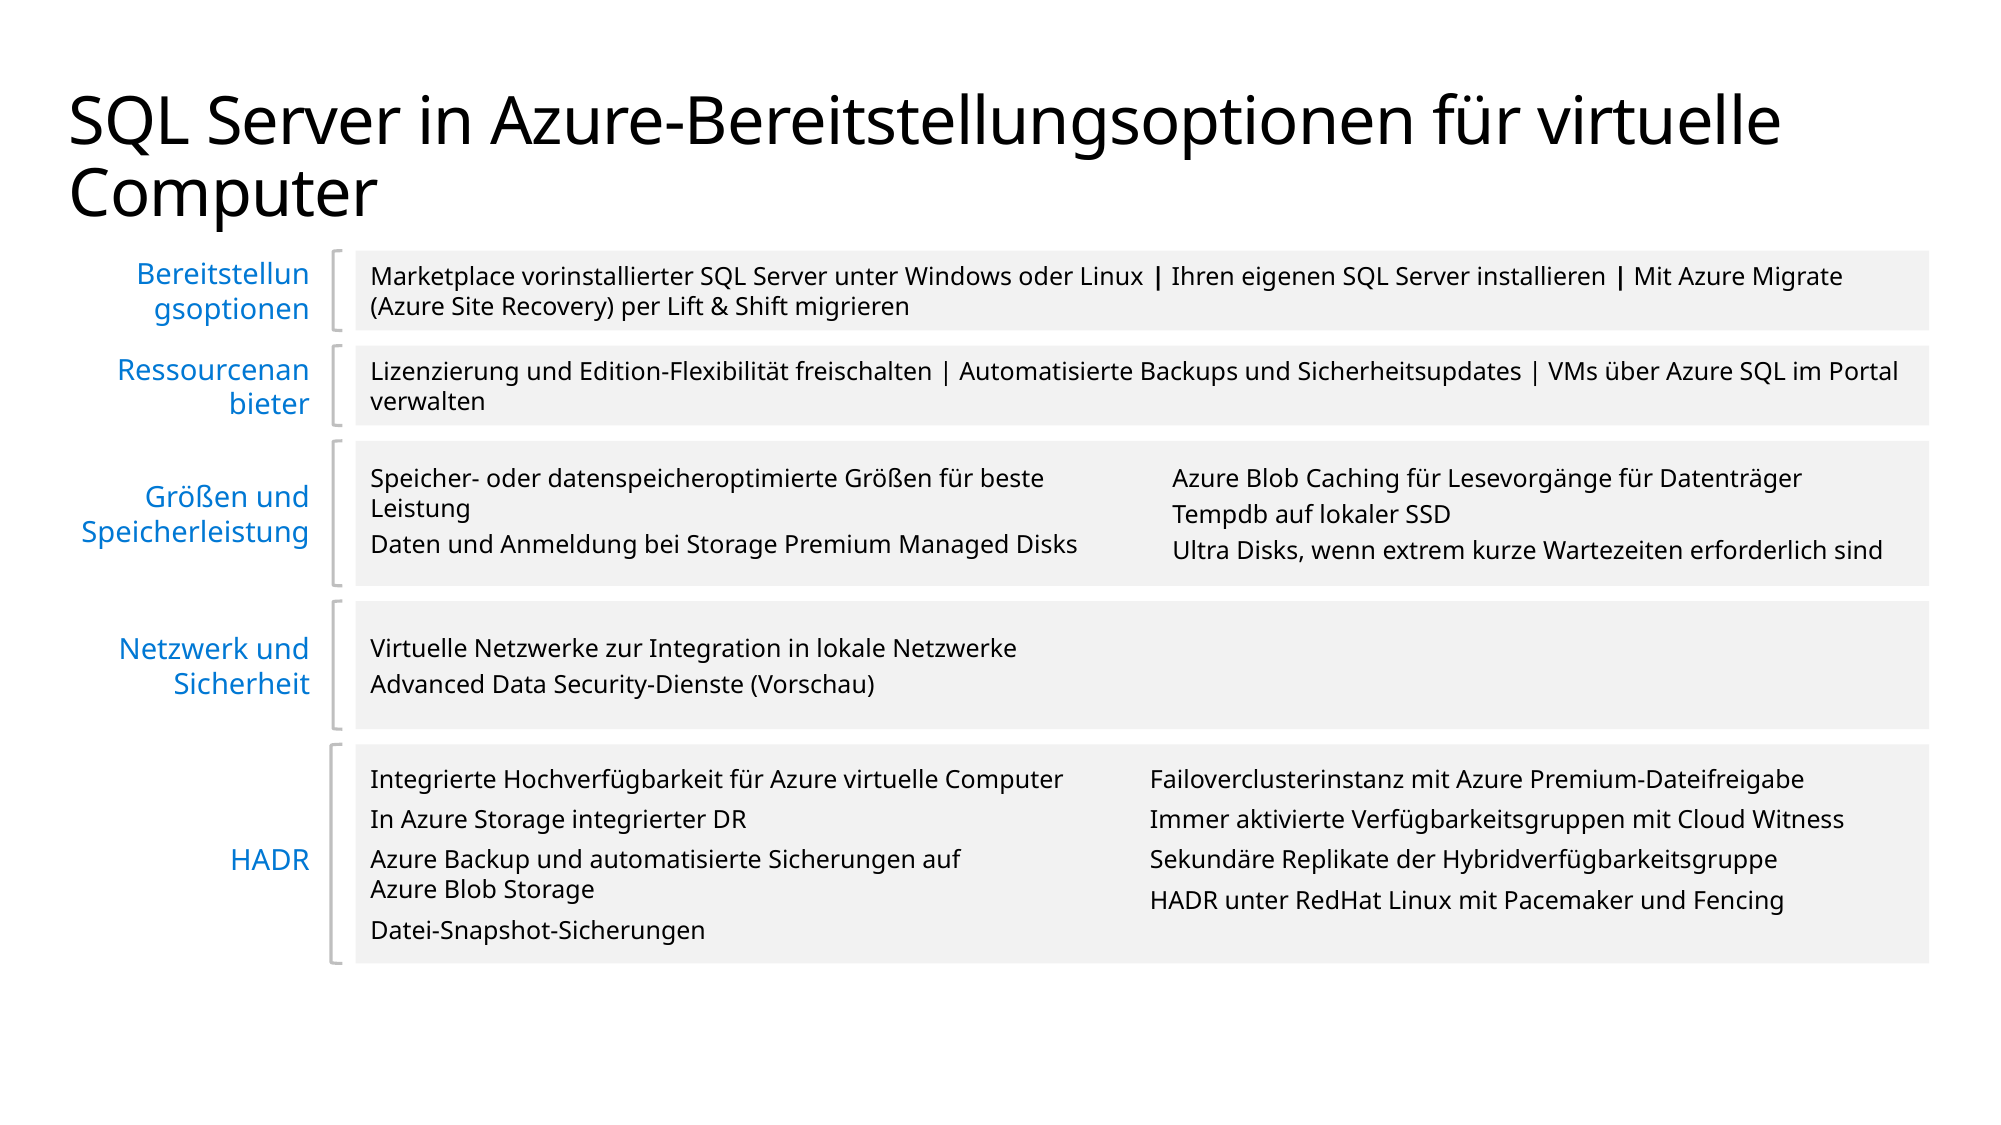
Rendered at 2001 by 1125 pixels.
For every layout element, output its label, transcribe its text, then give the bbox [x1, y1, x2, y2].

text_box [332, 344, 343, 427]
text_box Lizenzierung und Edition-Flexibilität freischalten | Automatisierte Backups und Sicherheitsupdates | VMs über Azure SQL im Portal verwalten [355, 345, 1930, 426]
text_box Netzwerk und Sicherheit [98, 630, 310, 701]
text_box Bereitstellungsoptionen [125, 255, 310, 326]
text_box Marketplace vorinstallierter SQL Server unter Windows oder Linux | Ihren eigenen SQL Server installieren | Mit Azure Migrate (Azure Site Recovery) per Lift & Shift migrieren [355, 250, 1930, 331]
text_box Speicher- oder datenspeicheroptimierte Größen für beste Leistung Daten und Anmeldung bei Storage Premium Managed Disks Azure Blob Caching für Lesevorgänge für Datenträger Tempdb auf lokaler SSD Ultra Disks, wenn extrem kurze Wartezeiten erforderlich sind [355, 440, 1930, 587]
text_box Integrierte Hochverfügbarkeit für Azure virtuelle Computer In Azure Storage integrierter DR Azure Backup und automatisierte Sicherungen auf Azure Blob Storage Datei-Snapshot-Sicherungen Failoverclusterinstanz mit Azure Premium-Dateifreigabe Immer aktivierte Verfügbarkeitsgruppen mit Cloud Witness Sekundäre Replikate der Hybridverfügbarkeitsgruppe HADR unter RedHat Linux mit Pacemaker und Fencing [355, 744, 1930, 964]
text_box HADR [185, 840, 310, 876]
title SQL Server in Azure-Bereitstellungsoptionen für virtuelle Computer [68, 72, 1964, 184]
text_box [332, 600, 343, 730]
text_box [332, 440, 343, 587]
text_box [330, 743, 343, 965]
text_box [332, 249, 343, 332]
text_box Virtuelle Netzwerke zur Integration in lokale Netzwerke Advanced Data Security-Dienste (Vorschau) [355, 600, 1930, 730]
text_box Größen und Speicherleistung [68, 478, 310, 549]
text_box Ressourcenanbieter [111, 350, 310, 421]
